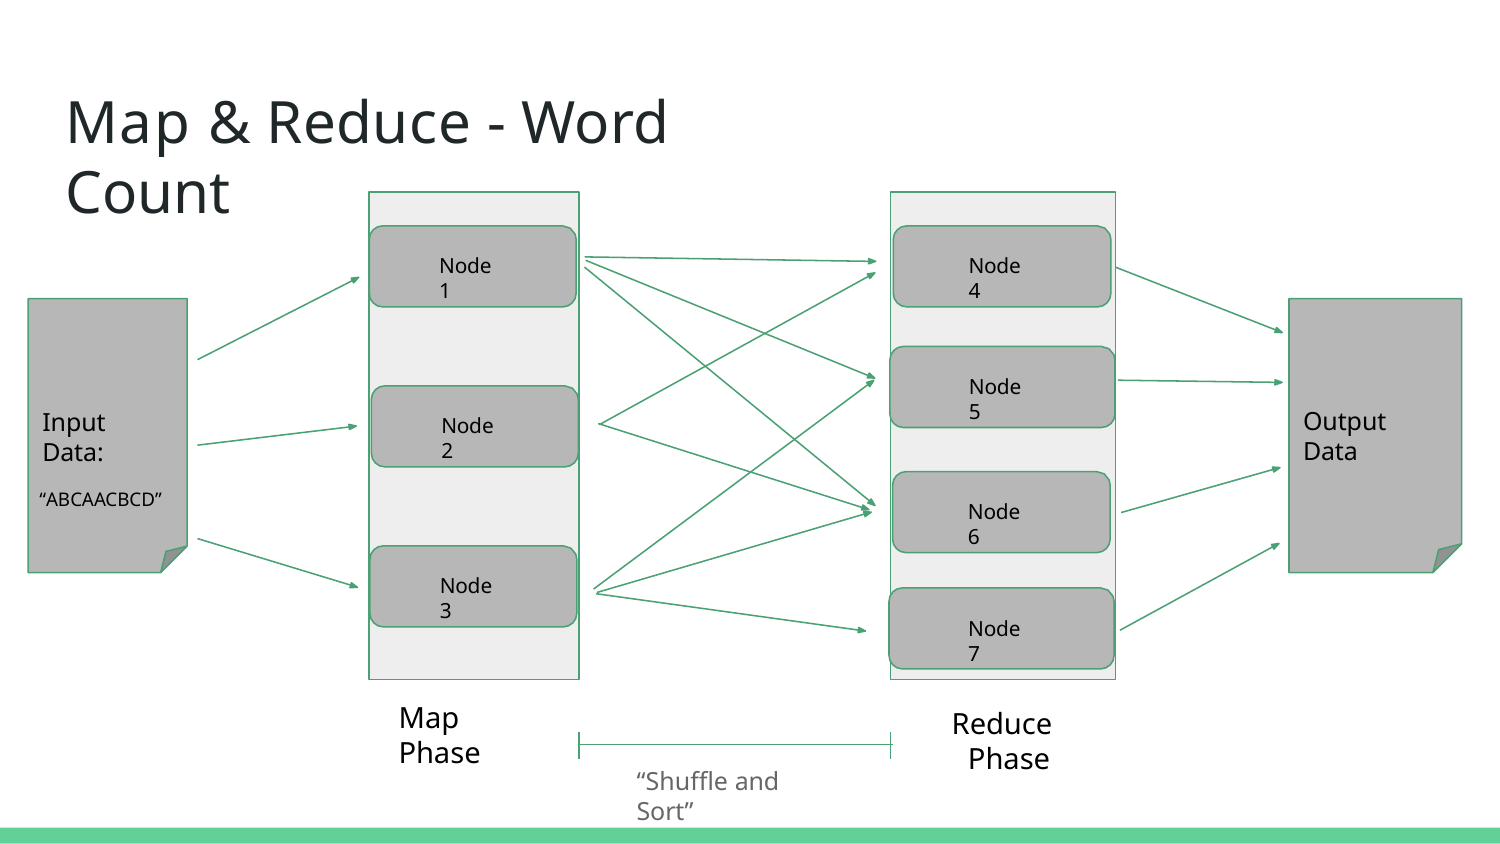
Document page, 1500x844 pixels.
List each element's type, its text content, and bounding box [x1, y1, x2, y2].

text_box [891, 470, 1112, 554]
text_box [368, 544, 578, 629]
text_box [889, 190, 1463, 681]
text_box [368, 224, 578, 309]
text_box Reduce Phase [949, 702, 1055, 775]
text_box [887, 586, 1116, 671]
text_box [888, 345, 1116, 429]
title Map & Reduce - Word Count [63, 82, 797, 226]
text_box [196, 537, 359, 589]
text_box Map Phase [396, 697, 548, 769]
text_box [196, 423, 358, 447]
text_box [27, 297, 189, 574]
text_box “Shuffle and Sort” [634, 763, 835, 826]
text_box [367, 190, 877, 681]
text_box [196, 276, 360, 361]
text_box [892, 224, 1284, 632]
